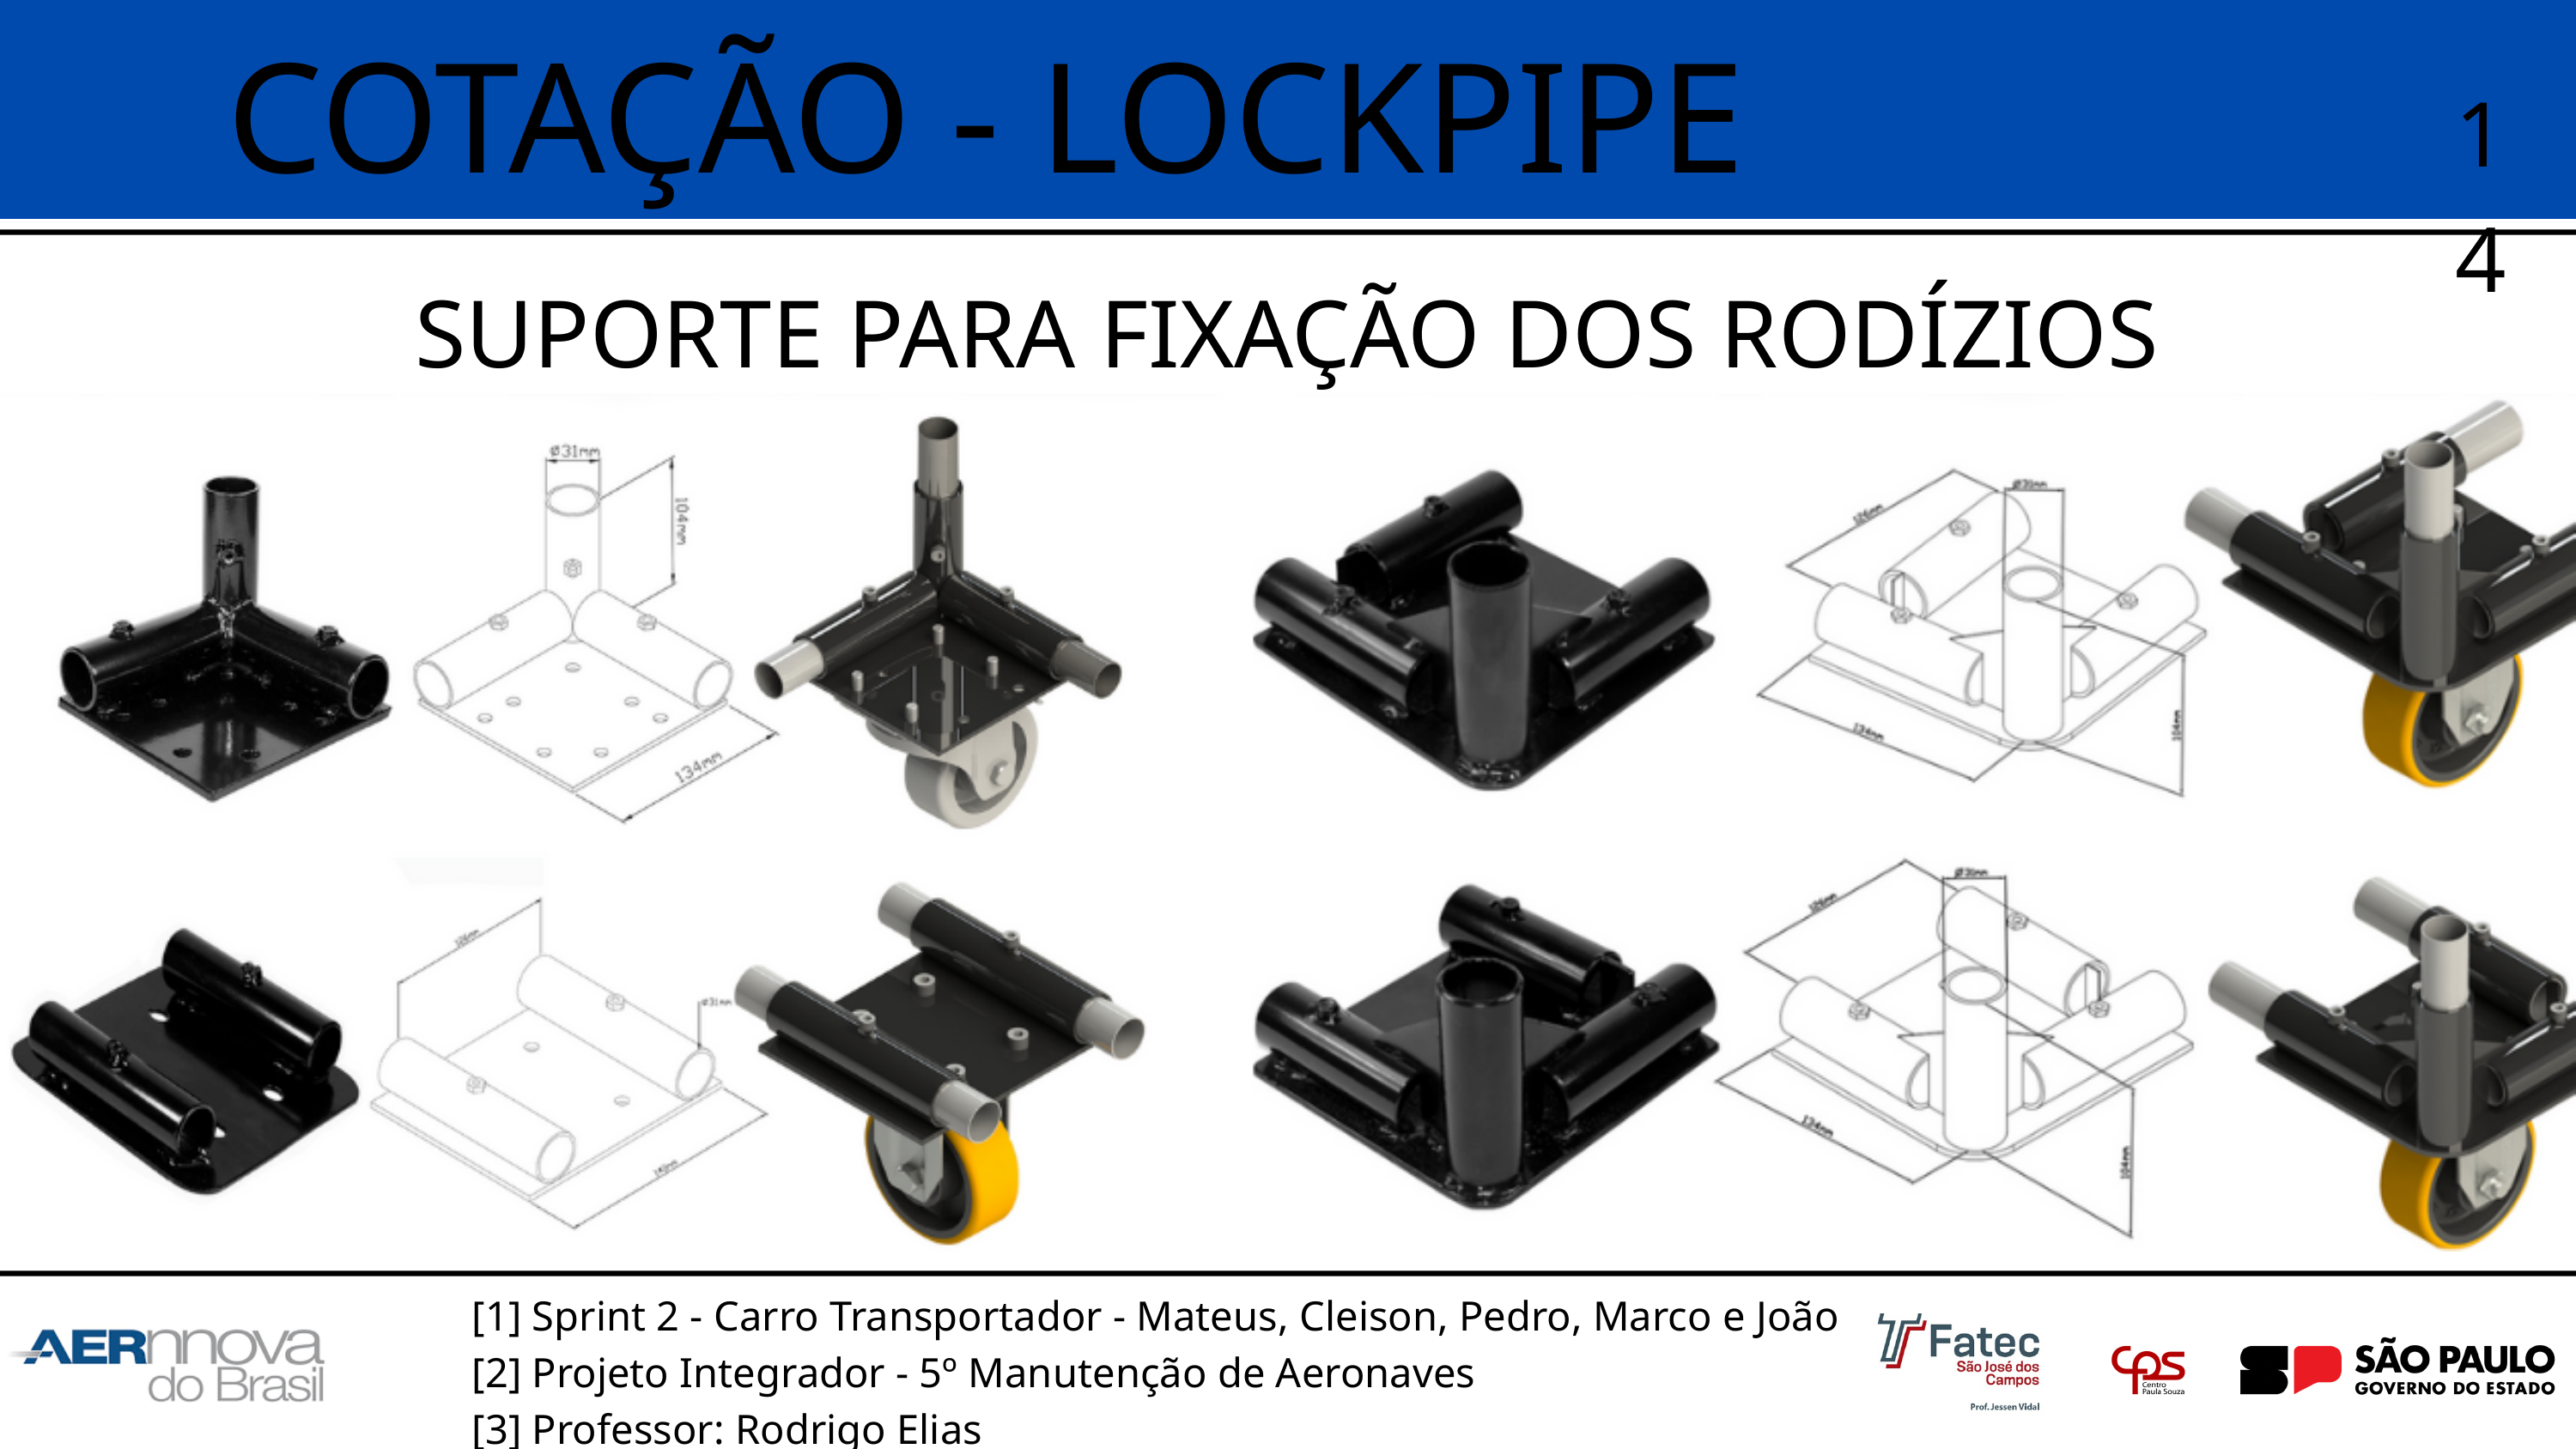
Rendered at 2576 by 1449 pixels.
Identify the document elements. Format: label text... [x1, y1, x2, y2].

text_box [1869, 1313, 2576, 1418]
text_box 14 [2430, 228, 2533, 311]
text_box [0, 0, 2576, 220]
text_box [0, 1294, 331, 1437]
text_box SUPORTE PARA FIXAÇÃO DOS RODÍZIOS [381, 256, 2193, 387]
text_box [1] Sprint 2 - Carro Transportador - Mateus, Cleison, Pedro, Marco e João [2] Projeto Integrador - 5º Manutenção de Aeronaves [3] Professor: Rodrigo Elias [471, 1282, 1870, 1449]
text_box [1227, 393, 2576, 1252]
text_box [0, 393, 1227, 1252]
